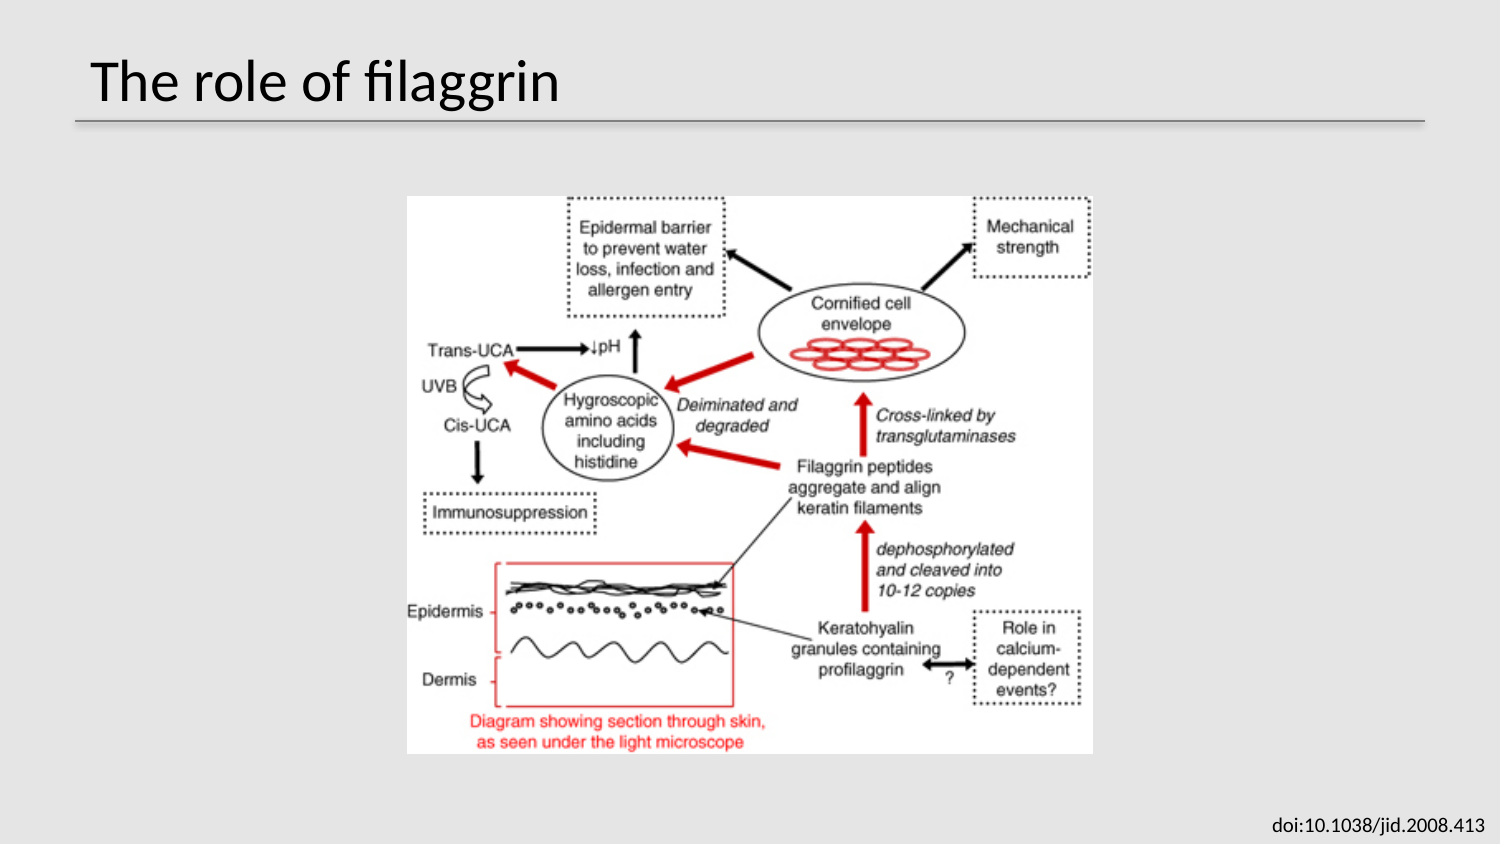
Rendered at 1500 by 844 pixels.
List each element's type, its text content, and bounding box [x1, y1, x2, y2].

title The role of filaggrin [75, 33, 1425, 120]
text_box doi:10.1038/jid.2008.413 [1251, 804, 1500, 844]
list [74, 196, 1426, 754]
